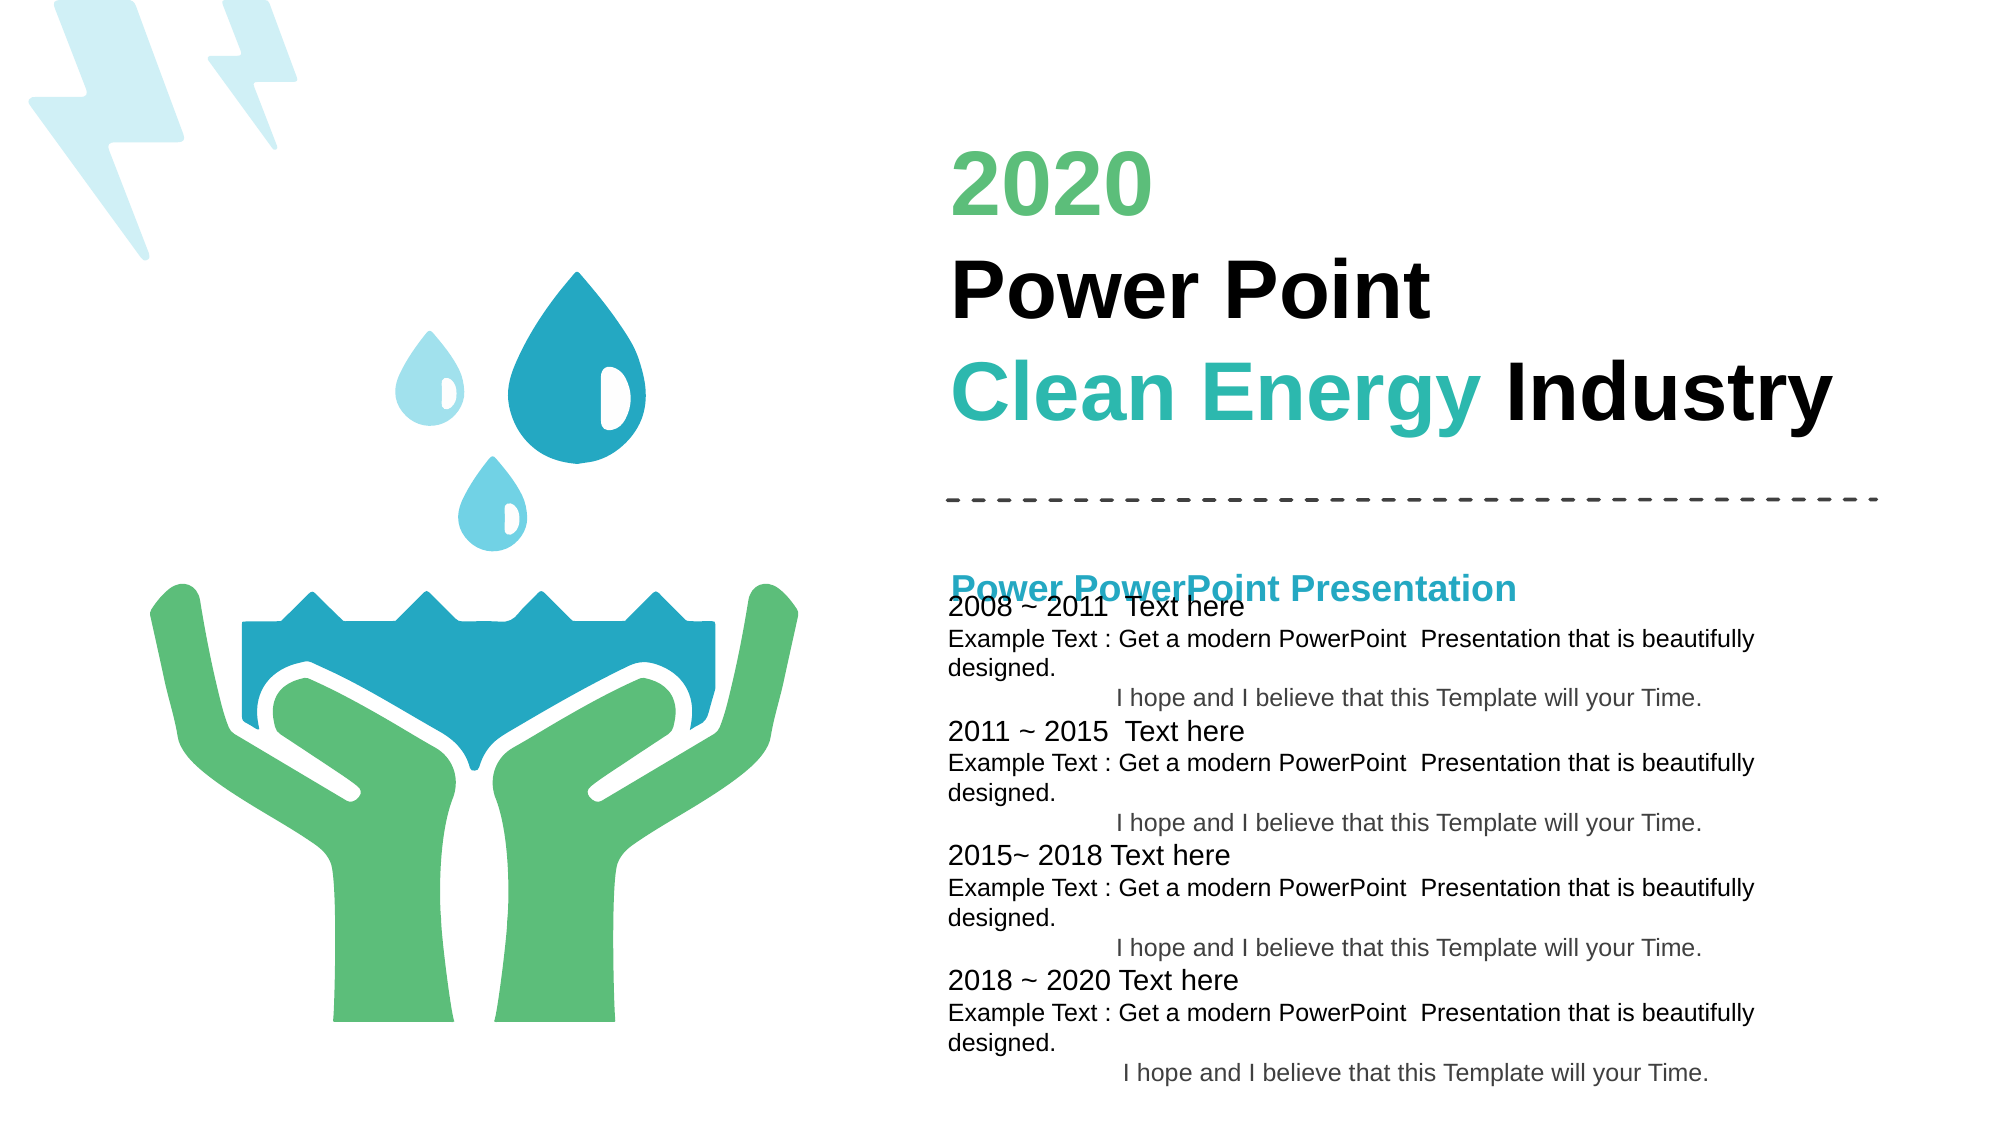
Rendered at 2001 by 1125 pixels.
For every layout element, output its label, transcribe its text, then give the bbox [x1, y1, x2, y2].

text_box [150, 271, 798, 1022]
text_box 2020 Power Point Clean Energy Industry [933, 123, 1881, 445]
text_box [28, 0, 185, 261]
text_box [933, 556, 1881, 1036]
text_box [207, 0, 298, 150]
